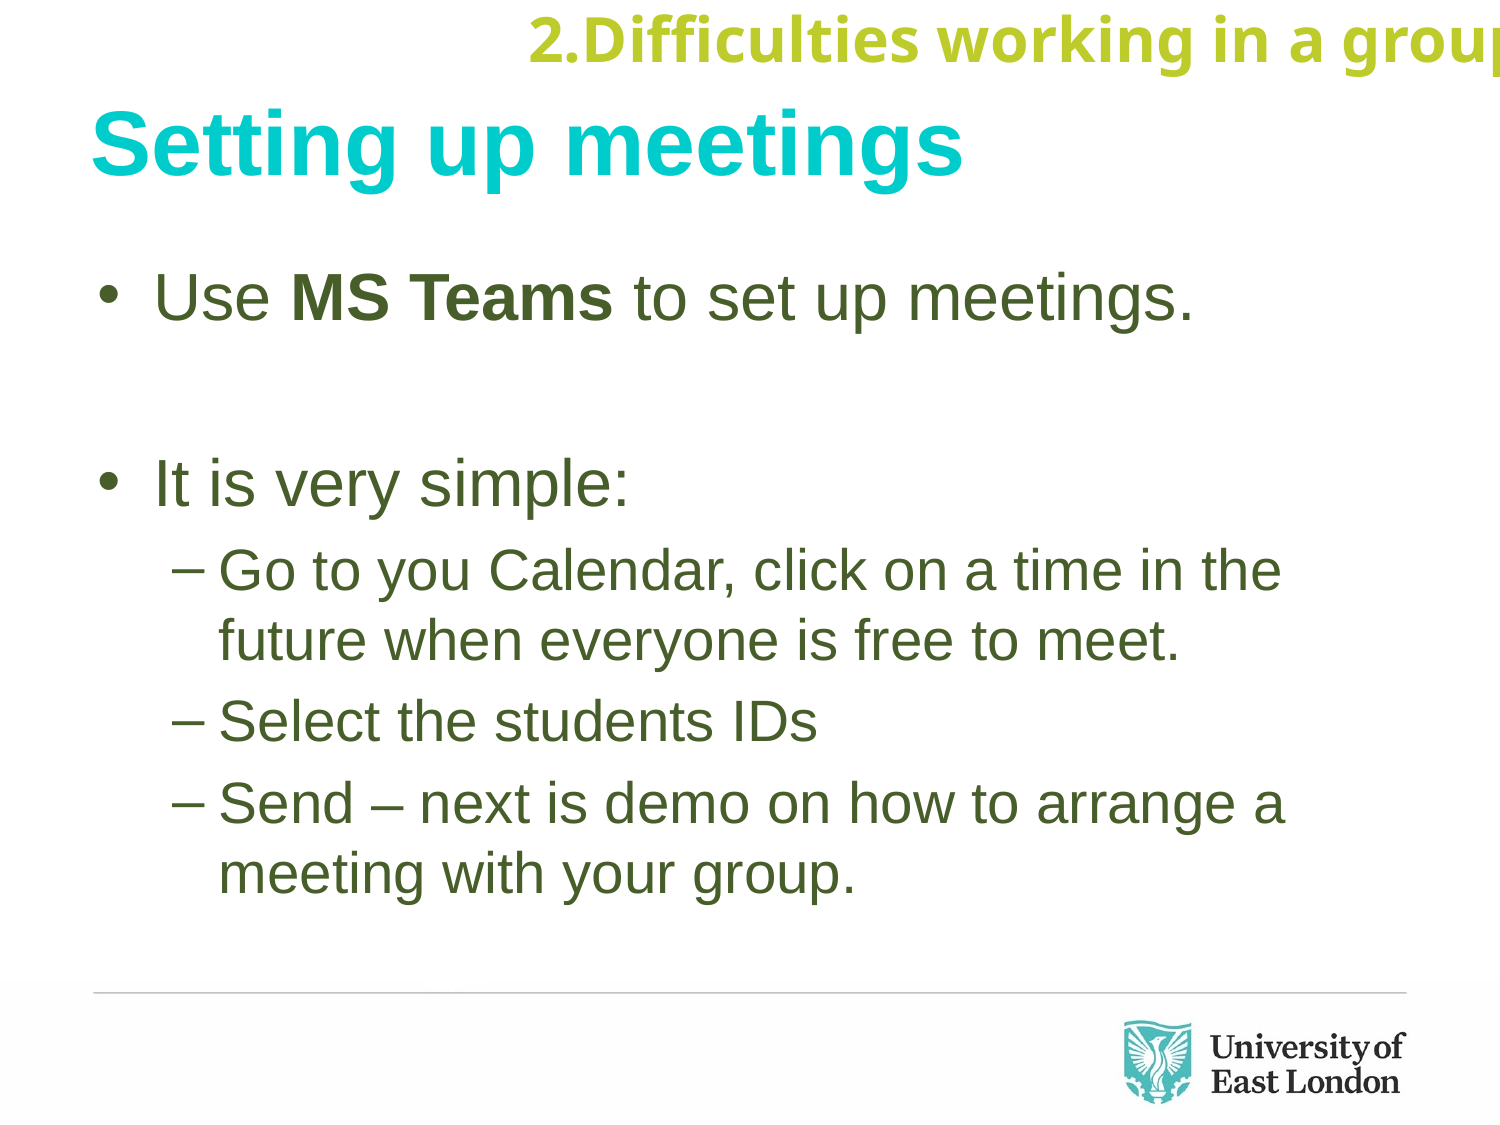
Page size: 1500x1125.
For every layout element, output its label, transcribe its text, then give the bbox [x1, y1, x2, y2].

picture [0, 980, 1500, 1125]
list Use MS Teams to set up meetings. It is very simple: Go to you Calendar, click on a time in the future when everyone is free to meet. Select the students IDs Send – next is demo on how to arrange a meeting with your group. [82, 246, 1432, 989]
title Setting up meetings [75, 45, 1425, 233]
text_box 2.Difficulties working in a group [513, 0, 1500, 83]
